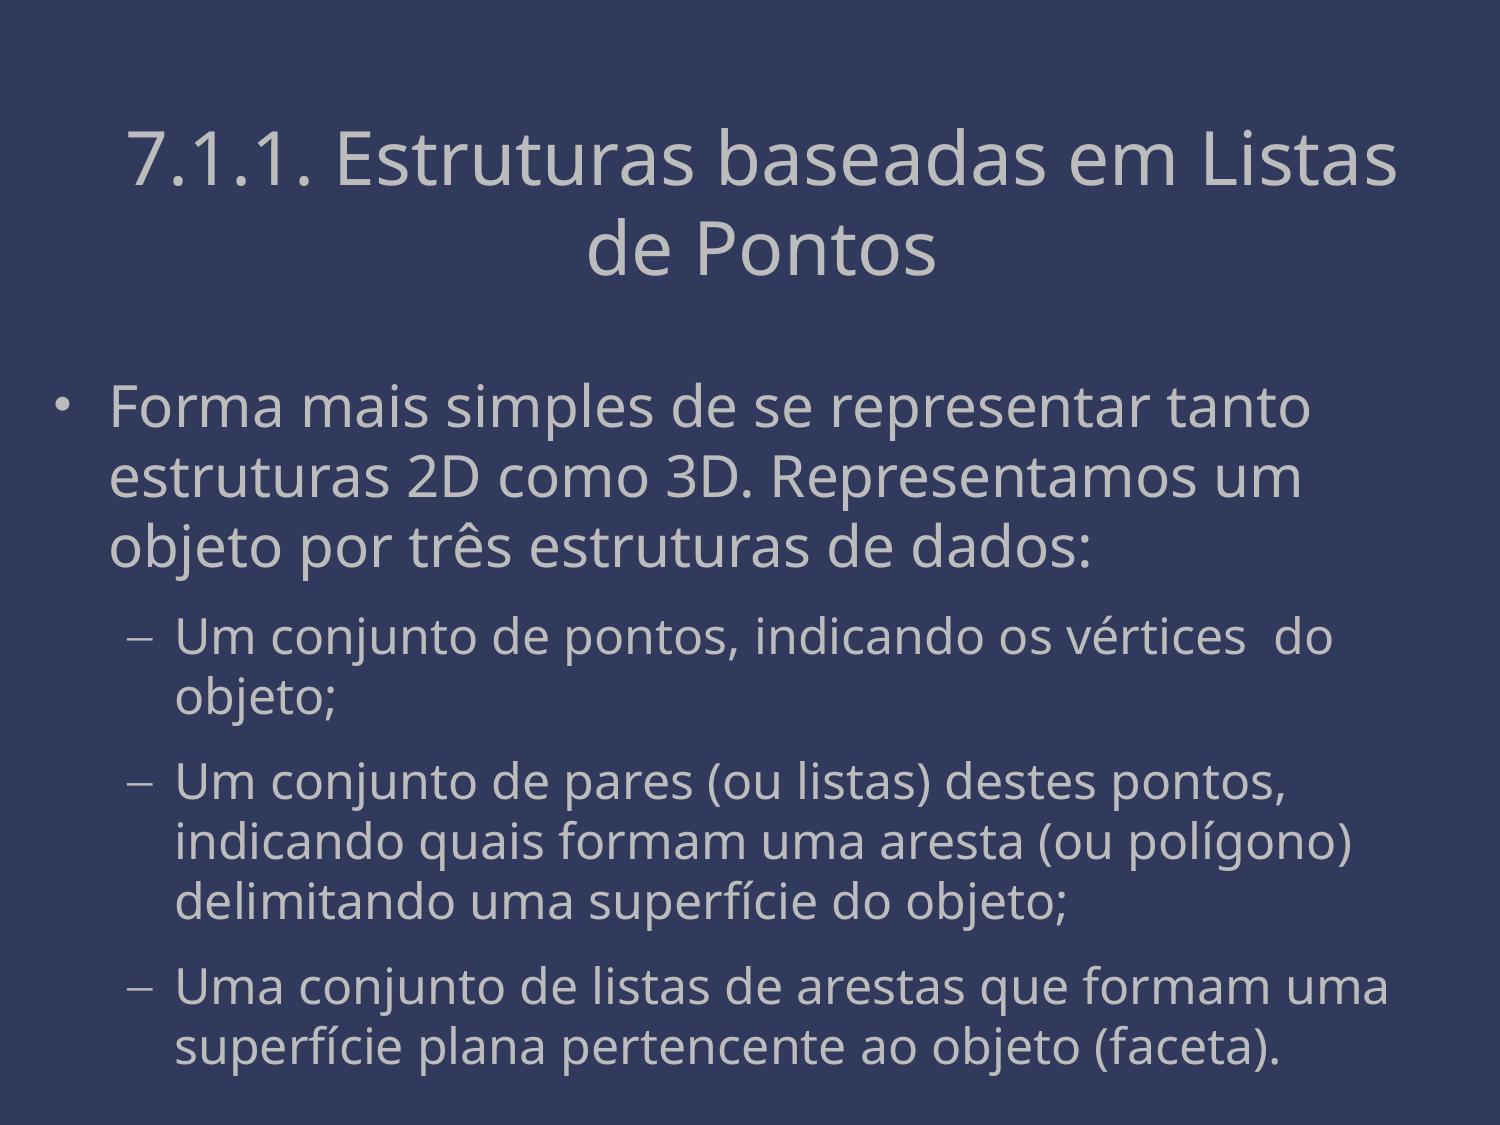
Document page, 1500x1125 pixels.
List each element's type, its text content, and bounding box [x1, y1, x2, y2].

title 7.1.1. Estruturas baseadas em Listas de Pontos [75, 162, 1450, 238]
list Forma mais simples de se representar tanto estruturas 2D como 3D. Representamos um objeto por três estruturas de dados: Um conjunto de pontos, indicando os vértices do objeto; Um conjunto de pares (ou listas) destes pontos, indicando quais formam uma aresta (ou polígono) delimitando uma superfície do objeto; Uma conjunto de listas de arestas que formam uma superfície plana pertencente ao objeto (faceta). [37, 361, 1500, 1112]
